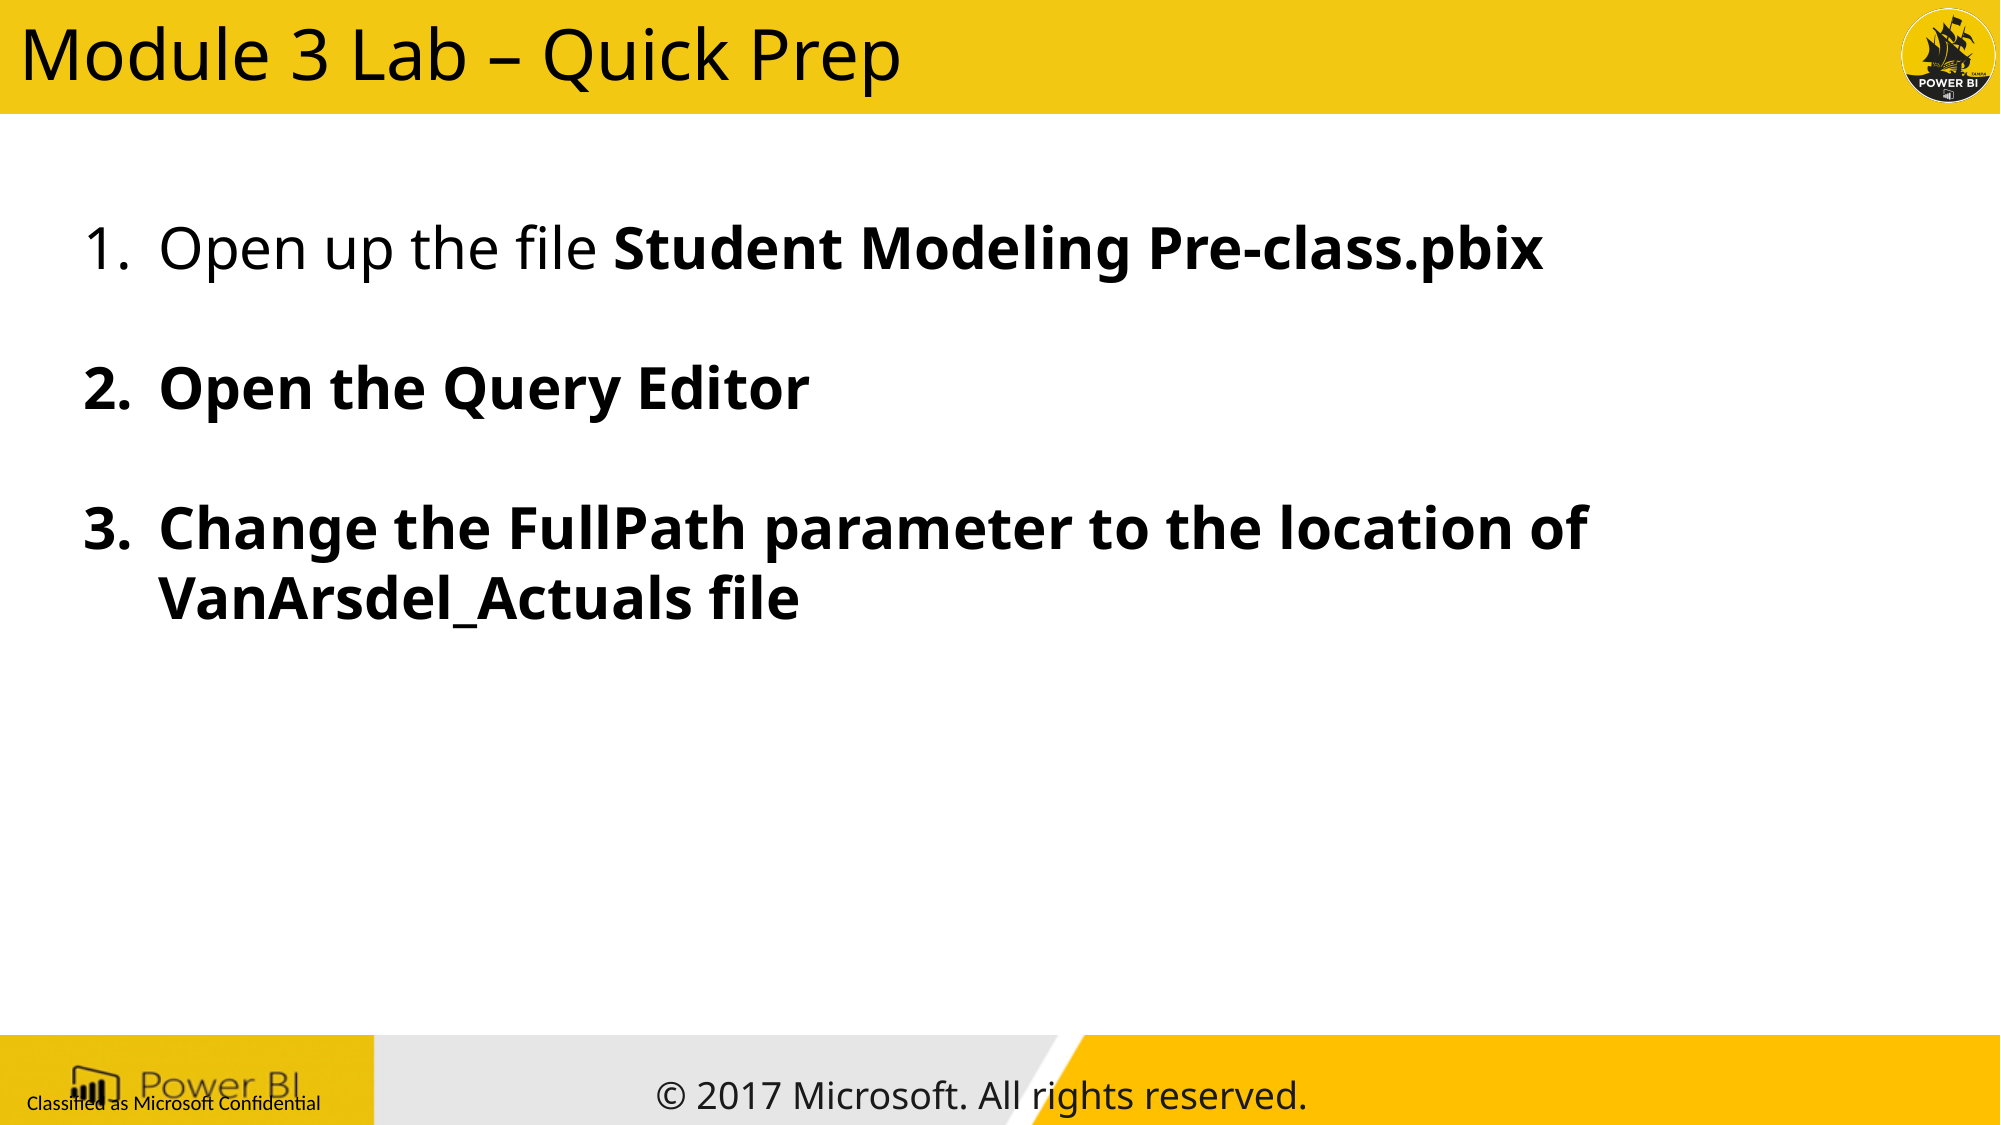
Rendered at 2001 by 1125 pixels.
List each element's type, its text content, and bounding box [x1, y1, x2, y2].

picture [0, 1035, 2000, 1125]
title Module 3 Lab – Quick Prep [4, 10, 1688, 103]
text_box Open up the file Student Modeling Pre-class.pbix Open the Query Editor Change the FullPath parameter to the location of VanArsdel_Actuals file [68, 204, 1932, 709]
picture [1901, 8, 1996, 103]
